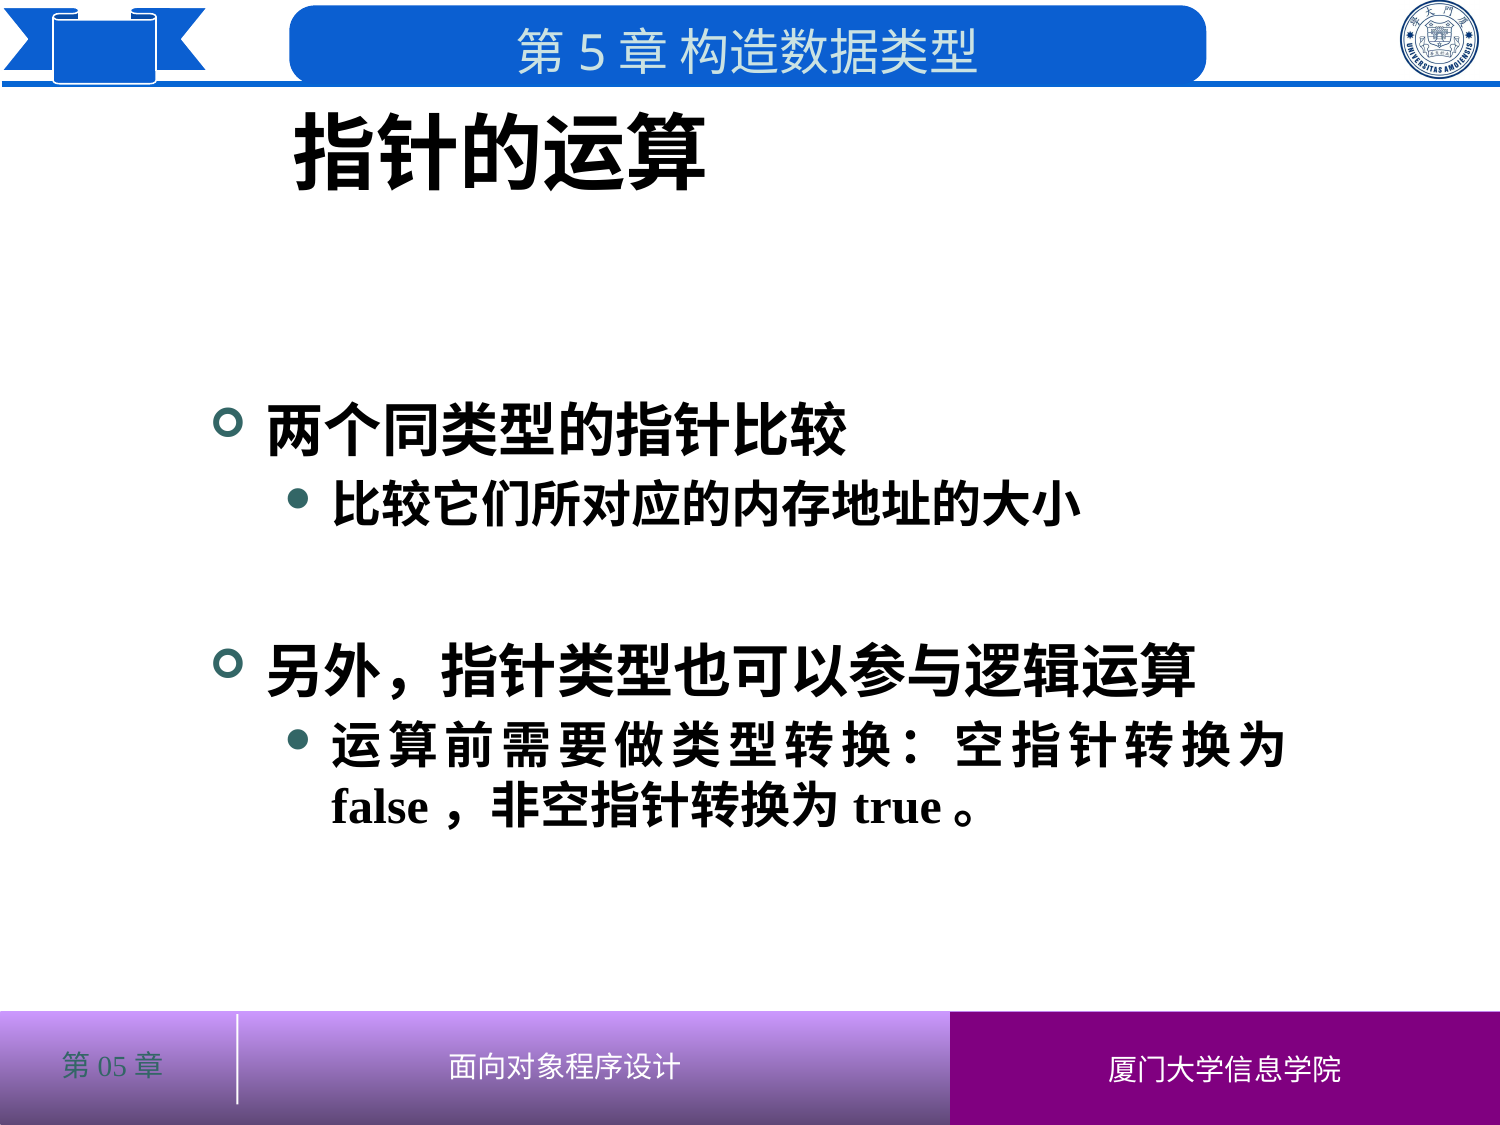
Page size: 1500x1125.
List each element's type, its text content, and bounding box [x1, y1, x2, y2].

slide_number [249, 1025, 463, 1100]
list 两个同类型的指针比较 比较它们所对应的内存地址的大小 另外，指针类型也可以参与逻辑运算 运算前需要做类型转换：空指针转换为false，非空指针转换为true。 [194, 385, 1316, 868]
picture [1399, 0, 1480, 80]
title 指针的运算 [277, 92, 1500, 209]
